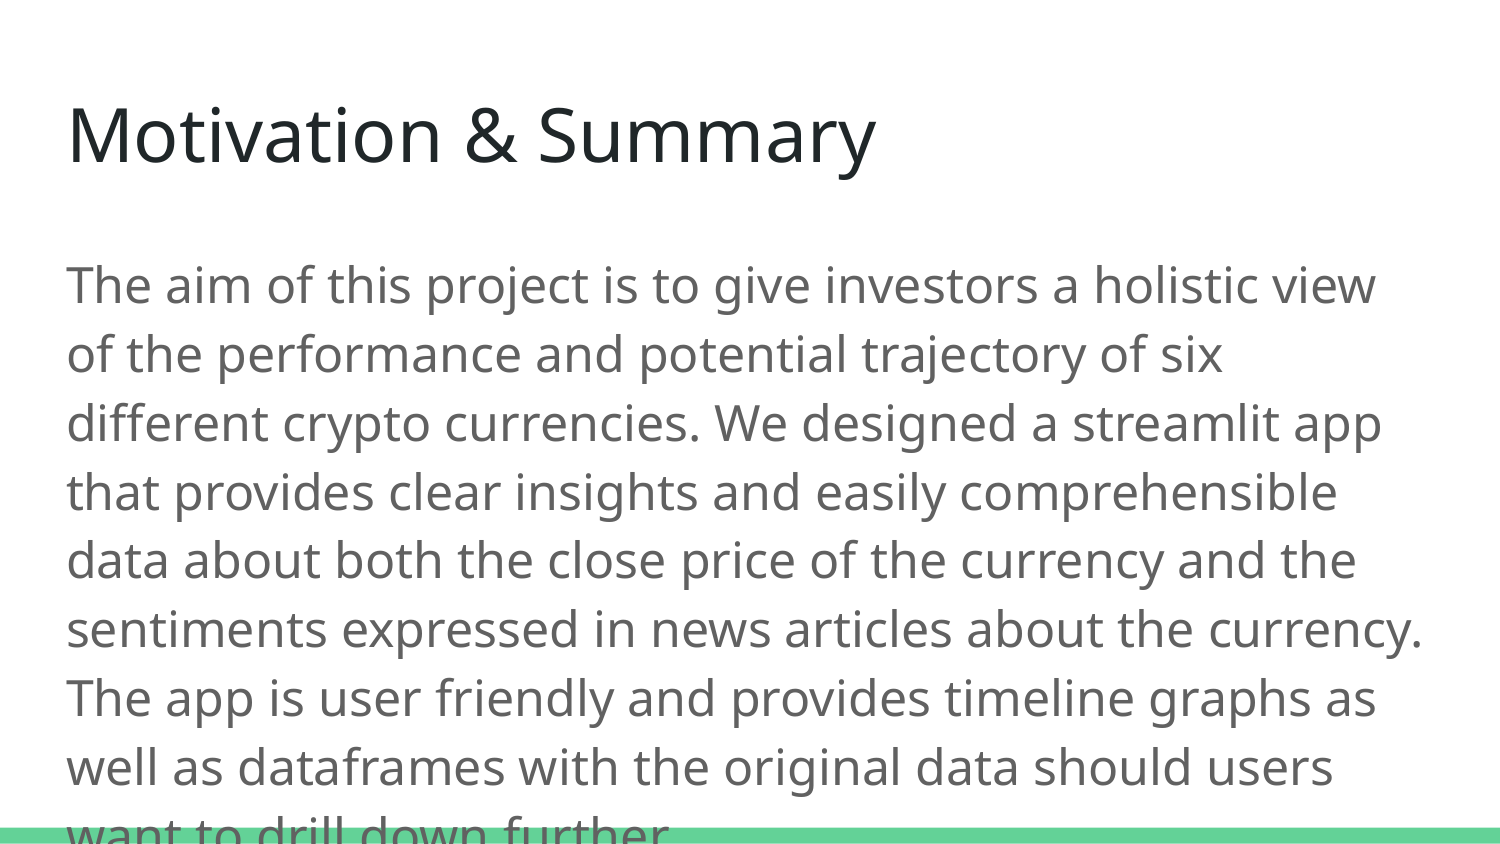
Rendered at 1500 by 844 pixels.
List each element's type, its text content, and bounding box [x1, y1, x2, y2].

list The aim of this project is to give investors a holistic view of the performance and potential trajectory of six different crypto currencies. We designed a streamlit app that provides clear insights and easily comprehensible data about both the close price of the currency and the sentiments expressed in news articles about the currency. The app is user friendly and provides timeline graphs as well as dataframes with the original data should users want to drill down further. [51, 229, 1449, 750]
title Motivation & Summary [51, 72, 1449, 167]
